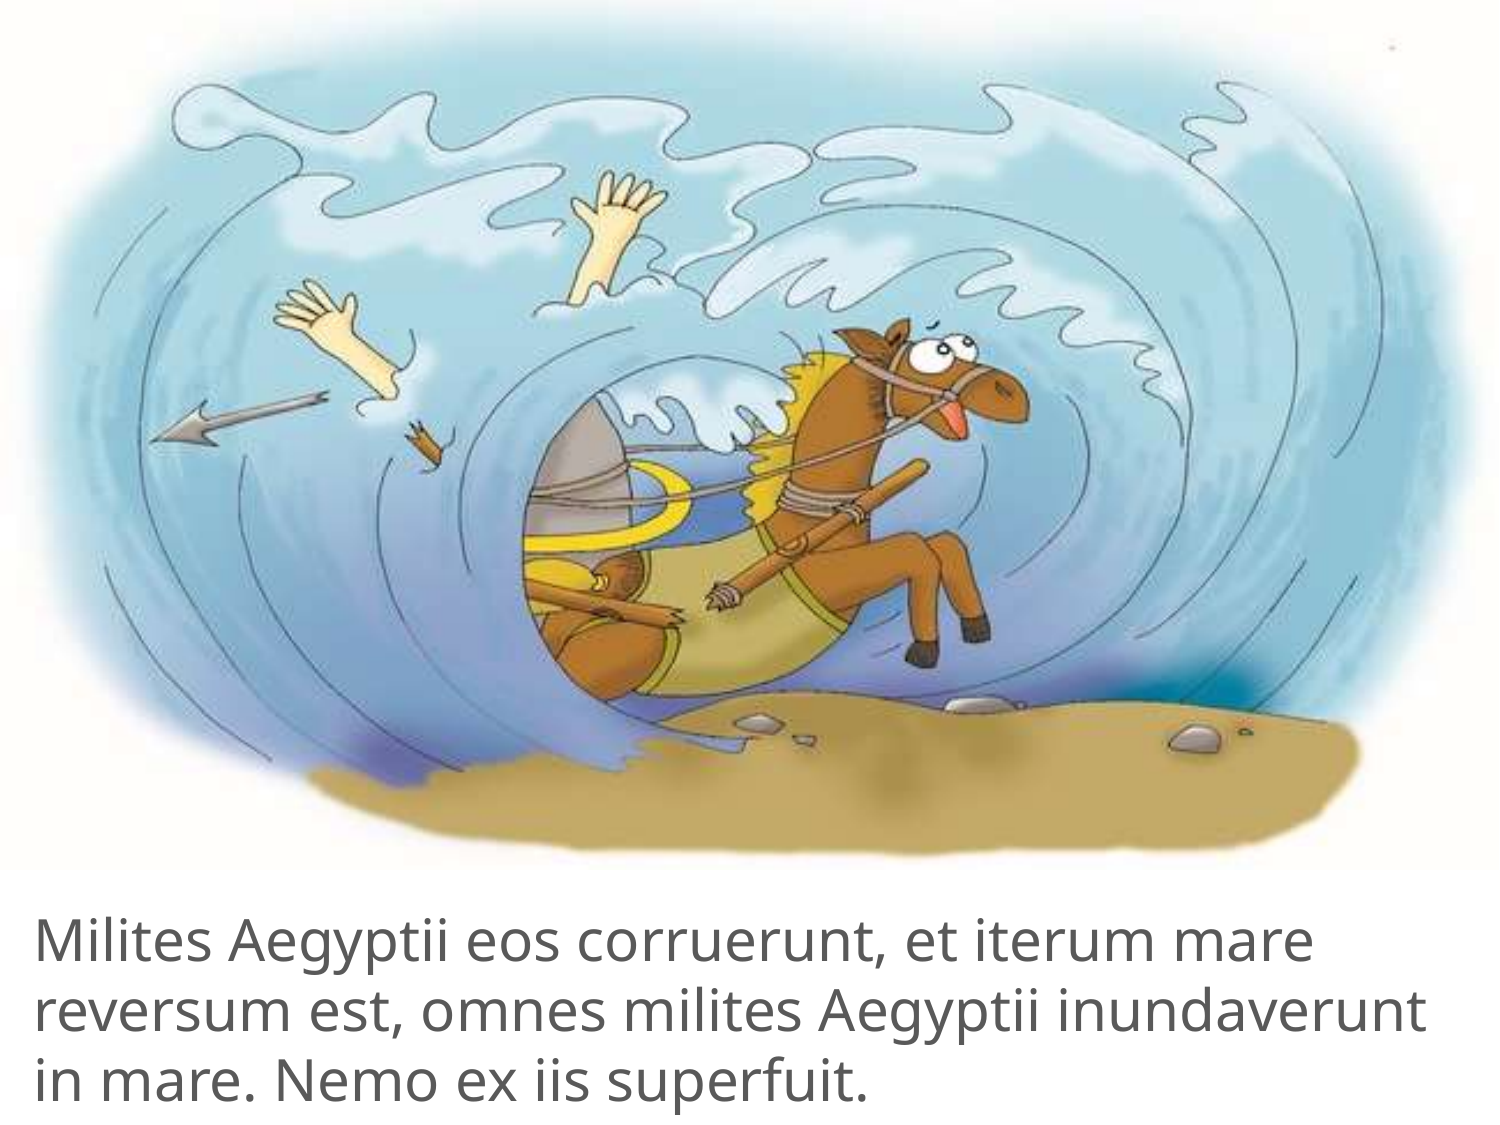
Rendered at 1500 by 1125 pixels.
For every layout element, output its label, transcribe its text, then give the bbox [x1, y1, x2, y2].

text_box Milites Aegyptii eos corruerunt, et iterum mare reversum est, omnes milites Aegyptii inundaverunt in mare. Nemo ex iis superfuit. [18, 895, 1500, 1121]
picture [0, 0, 1500, 870]
